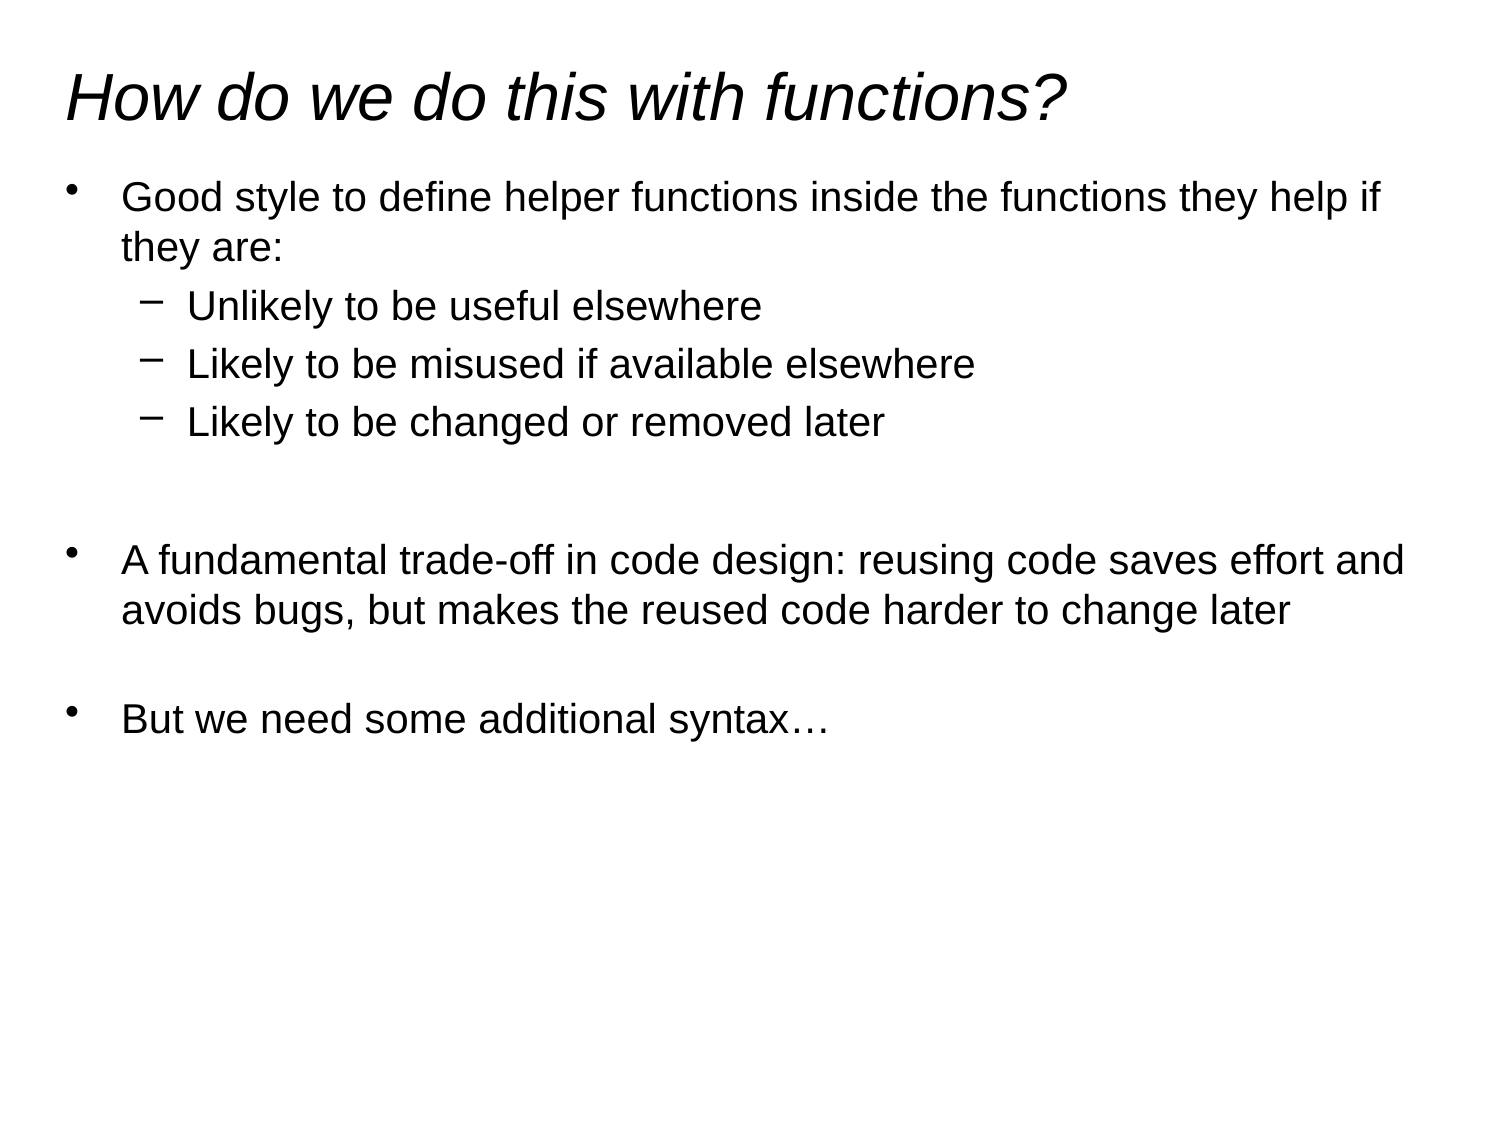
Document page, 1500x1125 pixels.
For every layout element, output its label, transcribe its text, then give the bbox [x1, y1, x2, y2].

list Good style to define helper functions inside the functions they help if they are: Unlikely to be useful elsewhere Likely to be misused if available elsewhere Likely to be changed or removed later A fundamental trade-off in code design: reusing code saves effort and avoids bugs, but makes the reused code harder to change later But we need some additional syntax… [49, 162, 1451, 1001]
title How do we do this with functions? [49, 49, 1451, 138]
